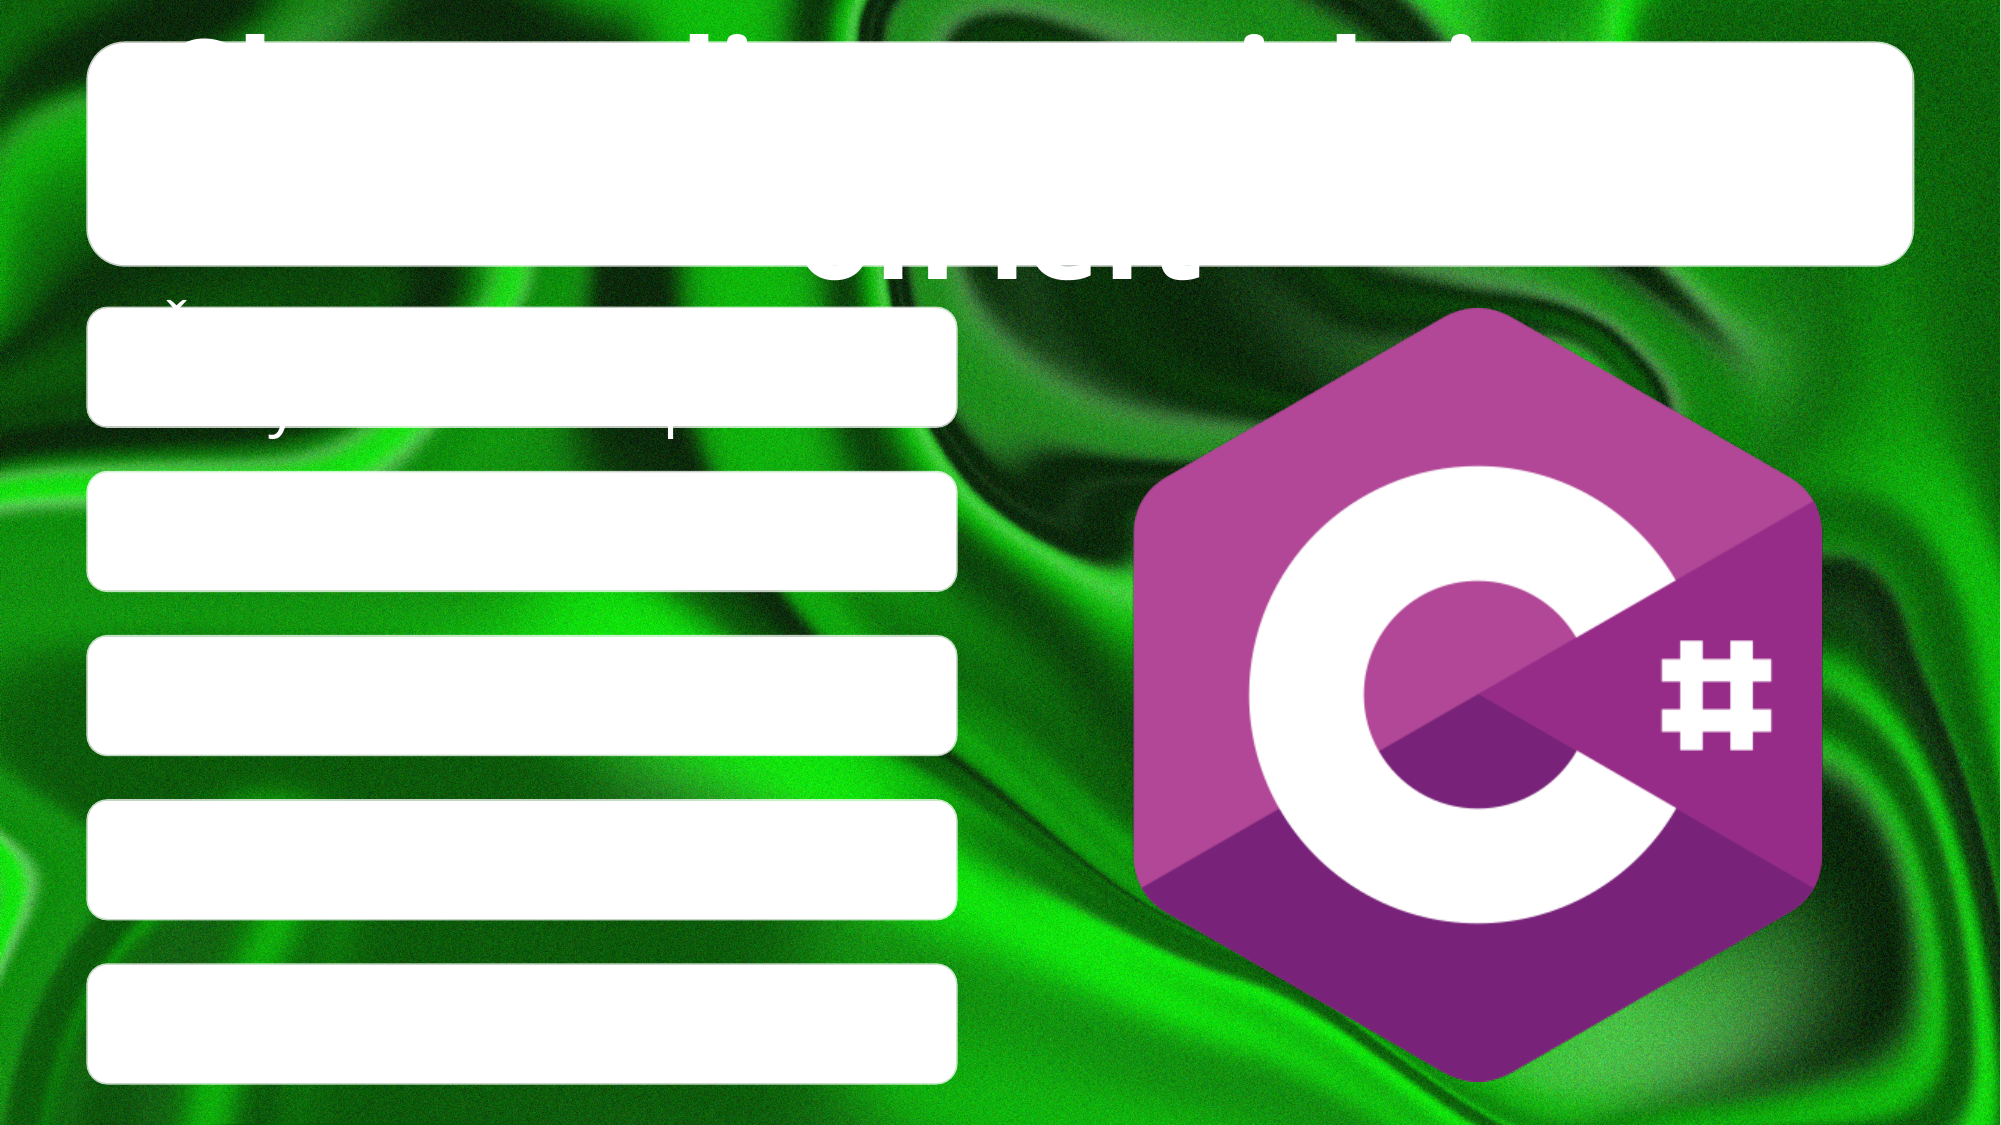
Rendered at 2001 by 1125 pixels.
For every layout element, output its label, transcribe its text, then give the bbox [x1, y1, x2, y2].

text_box Short split text with image on left [86, 41, 1915, 267]
text_box [1089, 306, 1867, 1084]
text_box [0, 0, 2000, 1125]
text_box Test4 [86, 799, 958, 921]
text_box Max 4 paragraphs [86, 470, 958, 593]
text_box Test3 [86, 634, 958, 757]
text_box Test5 [86, 963, 958, 1085]
text_box Špecializované na správu sieťových služieb a aplikácií [86, 306, 958, 428]
